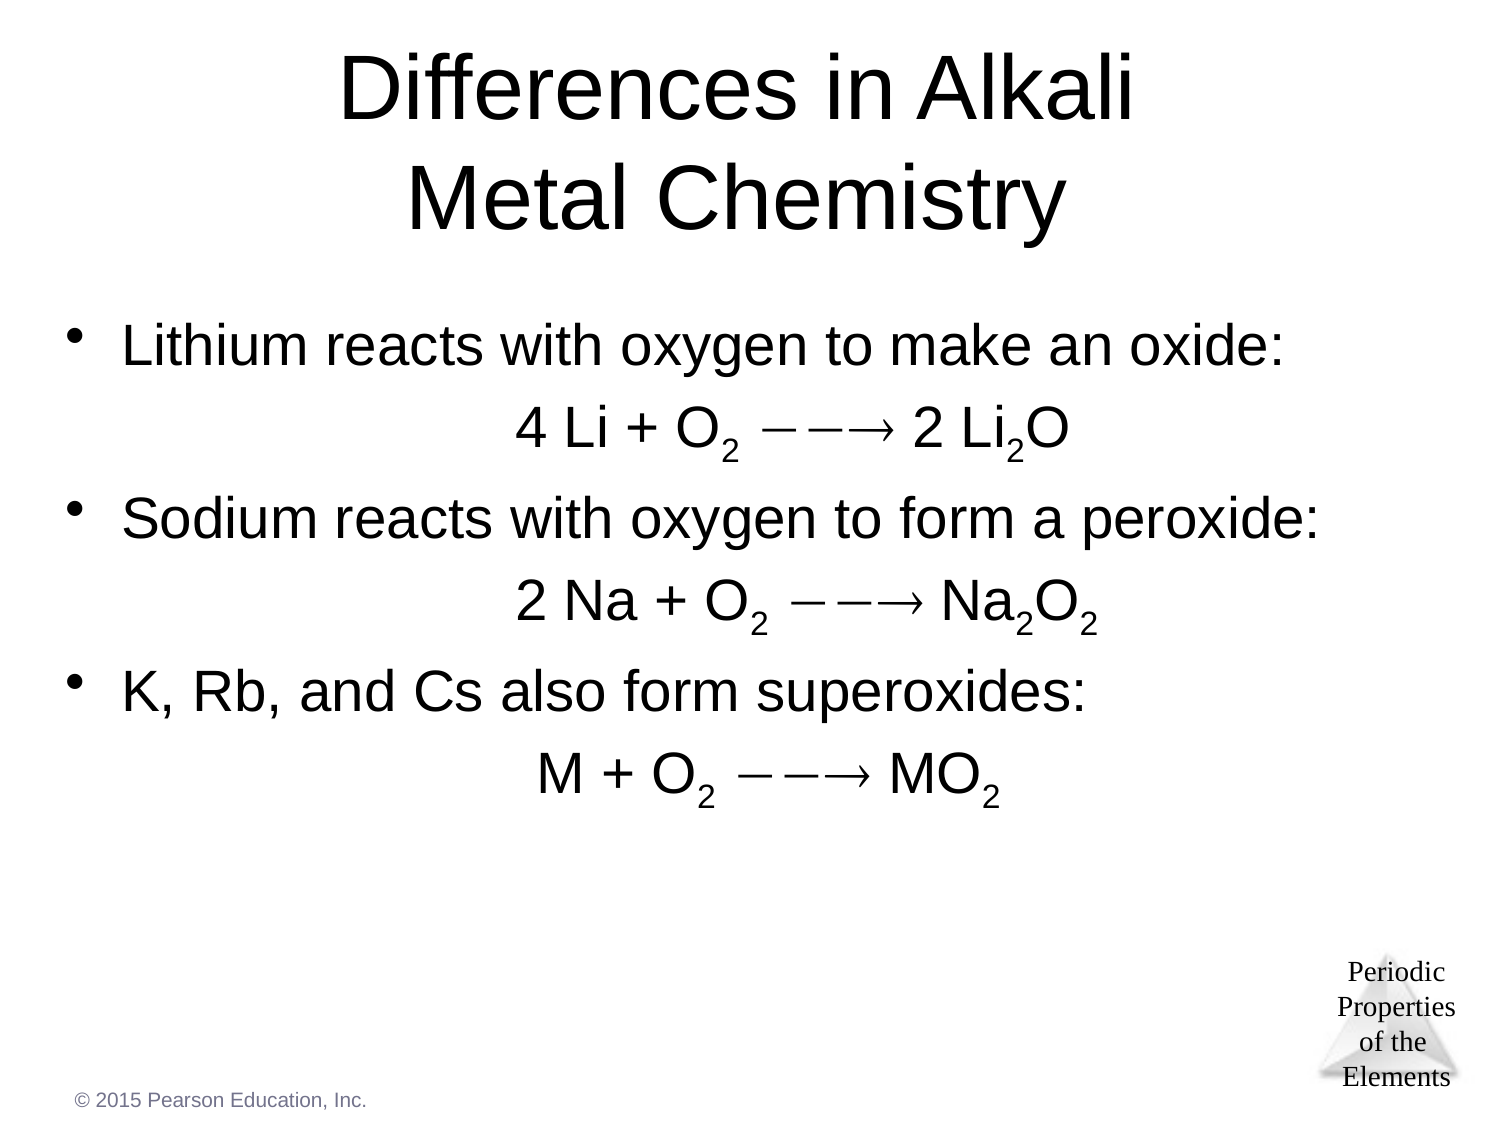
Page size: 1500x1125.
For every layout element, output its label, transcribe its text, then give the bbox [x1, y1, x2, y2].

title Differences in Alkali Metal Chemistry [225, 37, 1250, 238]
list Lithium reacts with oxygen to make an oxide: 4 Li + O2  2 Li2O Sodium reacts with oxygen to form a peroxide: 2 Na + O2  Na2O2 K, Rb, and Cs also form superoxides: M + O2  MO2 [50, 299, 1488, 850]
picture [1275, 899, 1500, 1125]
